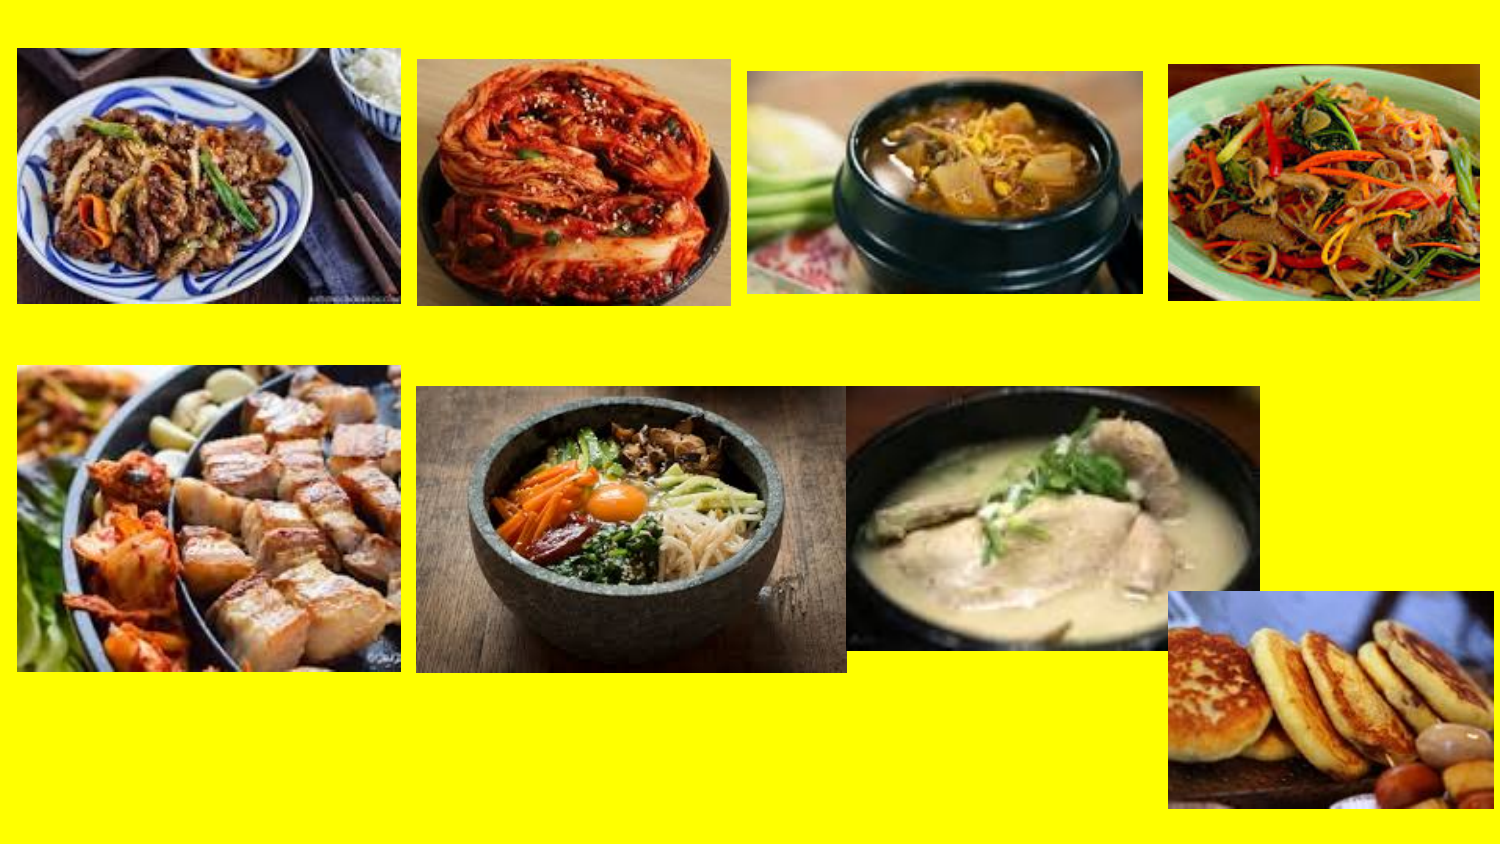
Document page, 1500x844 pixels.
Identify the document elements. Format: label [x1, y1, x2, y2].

picture [16, 48, 401, 304]
picture [747, 71, 1143, 294]
picture [416, 386, 1494, 810]
picture [16, 365, 401, 673]
picture [1167, 64, 1480, 301]
picture [417, 58, 731, 307]
